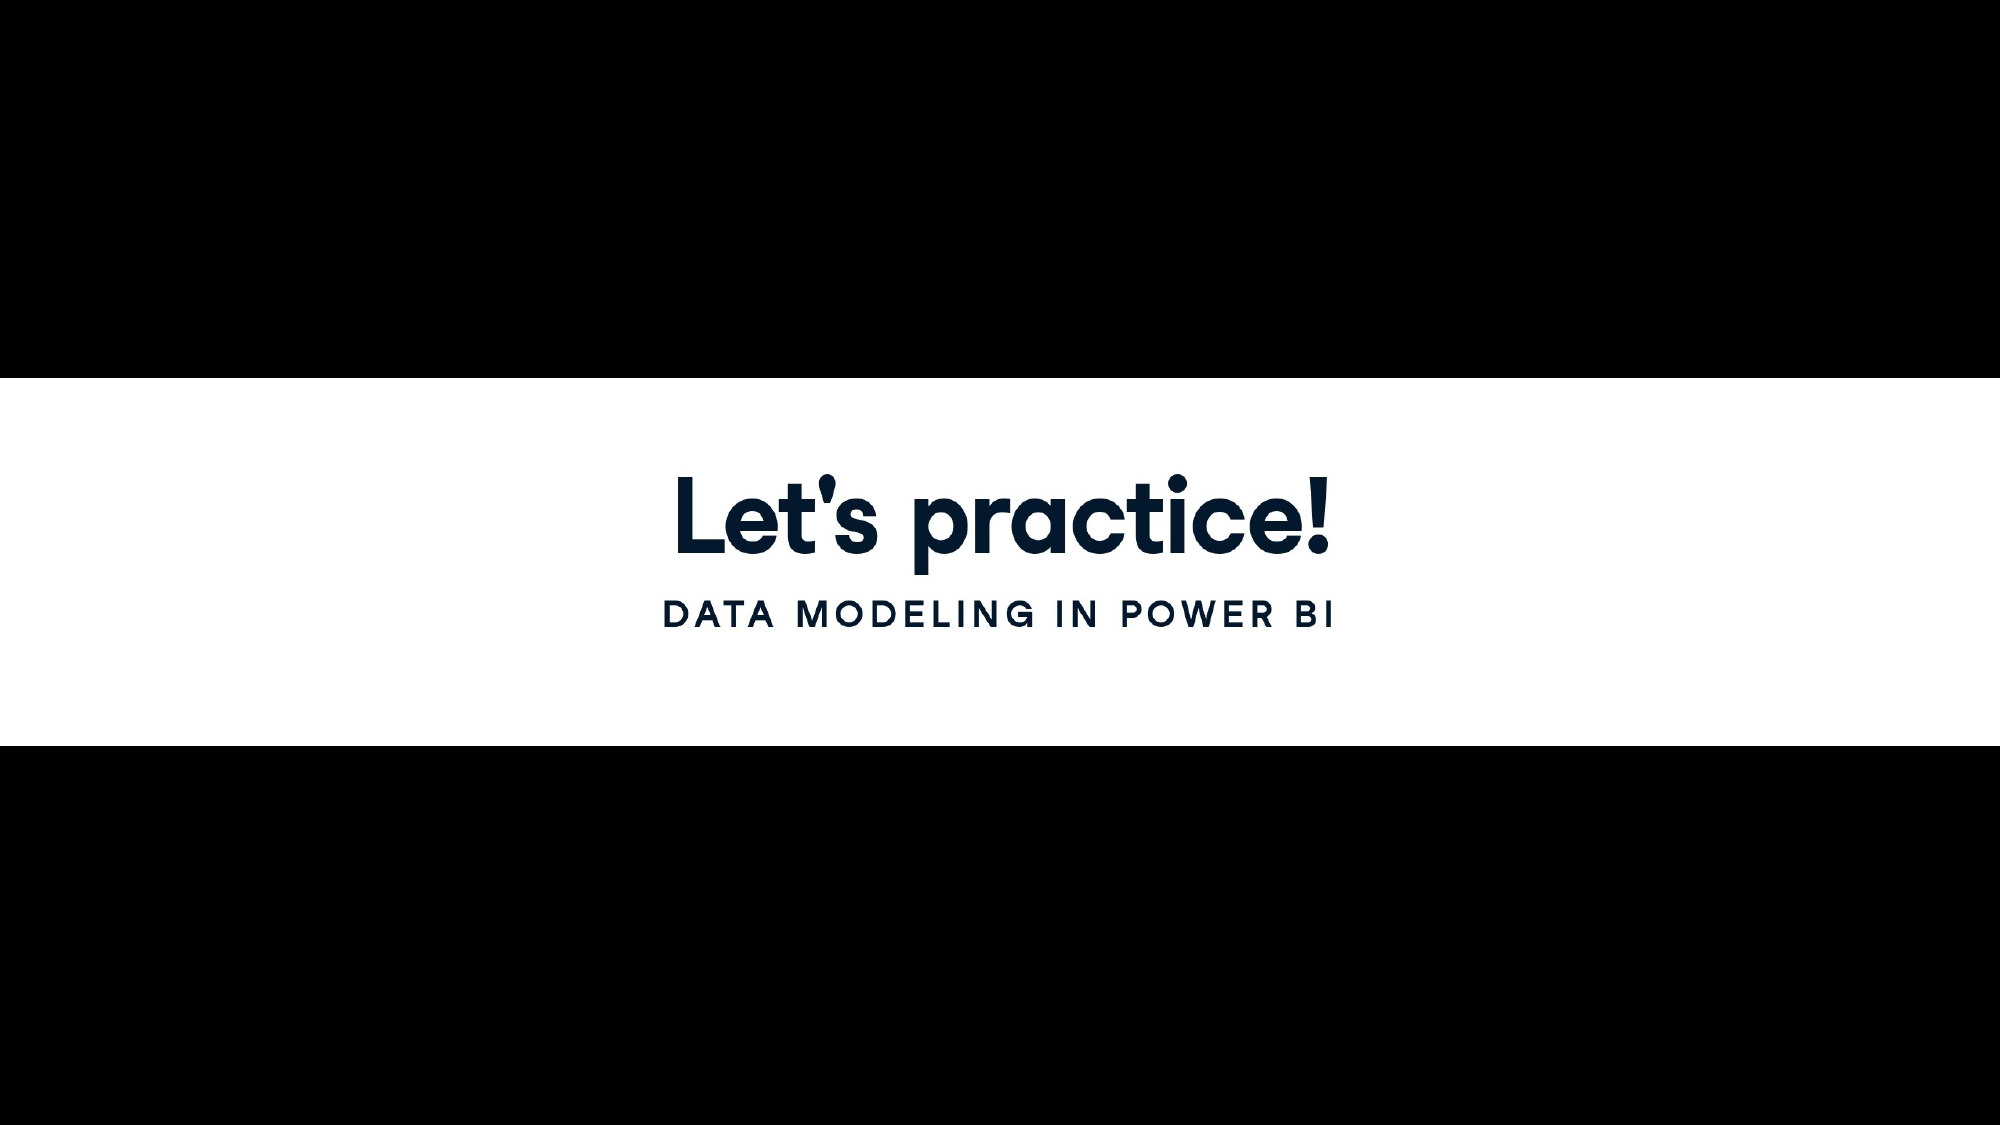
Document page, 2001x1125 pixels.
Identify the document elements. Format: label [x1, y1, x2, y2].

picture [0, 378, 2000, 747]
